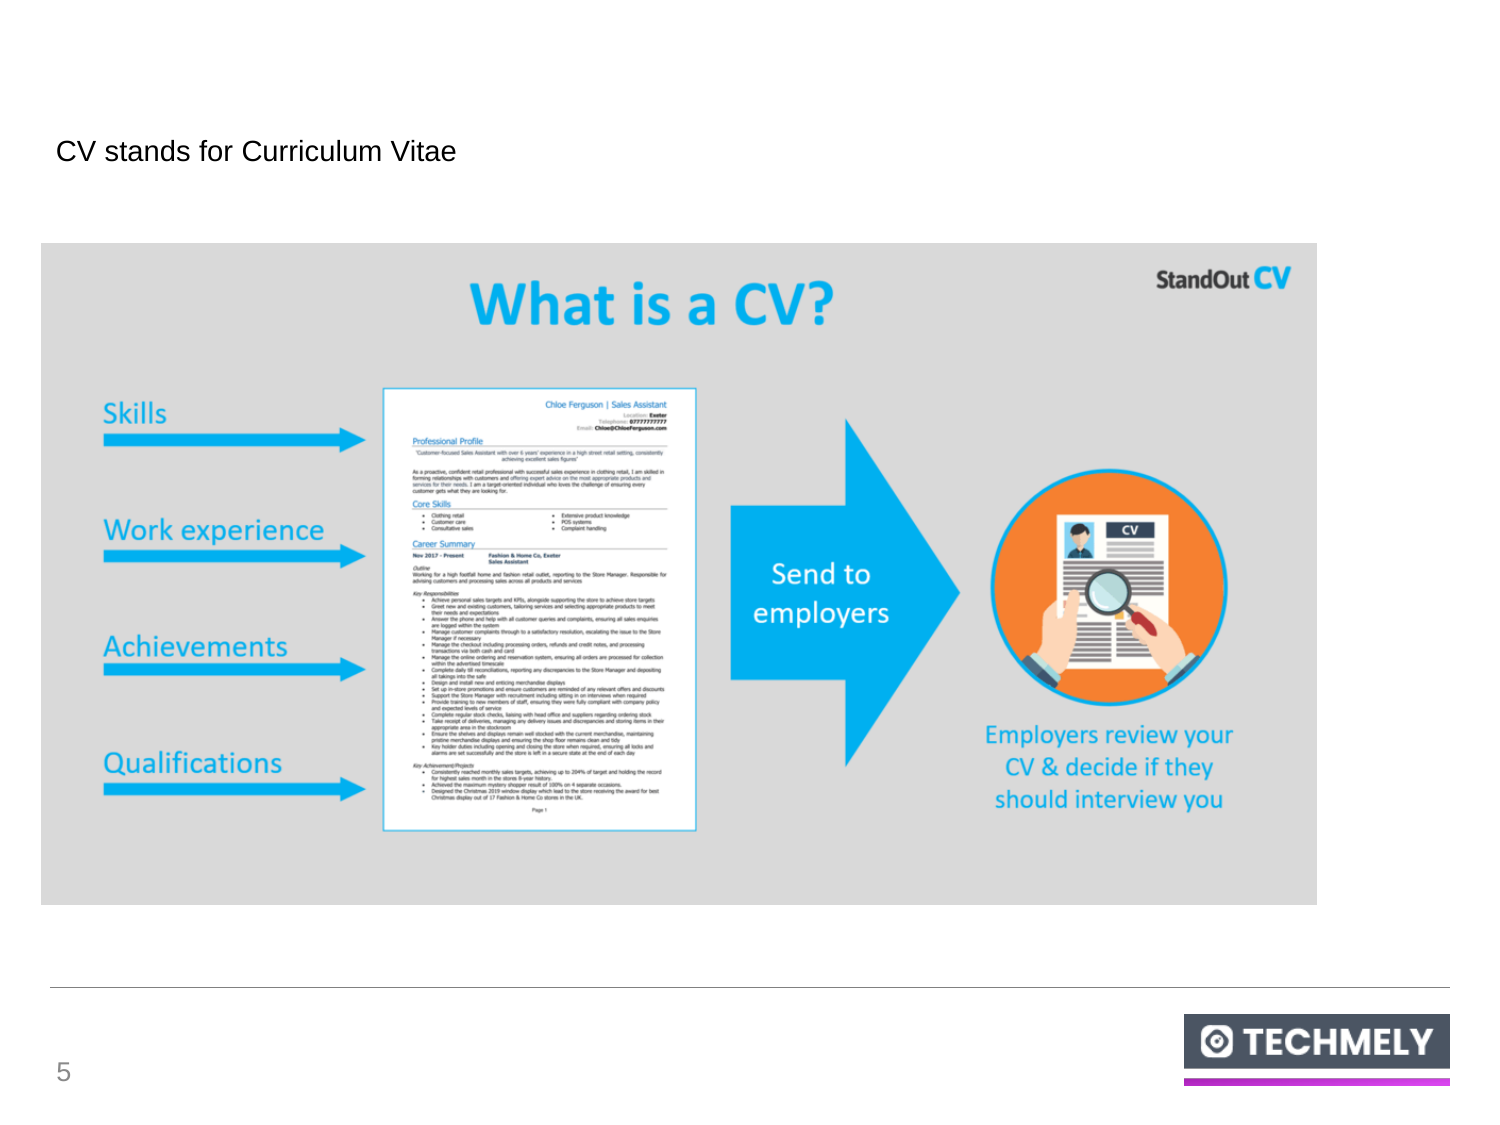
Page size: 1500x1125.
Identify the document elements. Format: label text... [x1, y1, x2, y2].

text_box CV stands for Curriculum Vitae [41, 124, 879, 175]
slide_number 5 [41, 1046, 124, 1094]
picture [1184, 1014, 1450, 1086]
picture [40, 242, 1317, 905]
